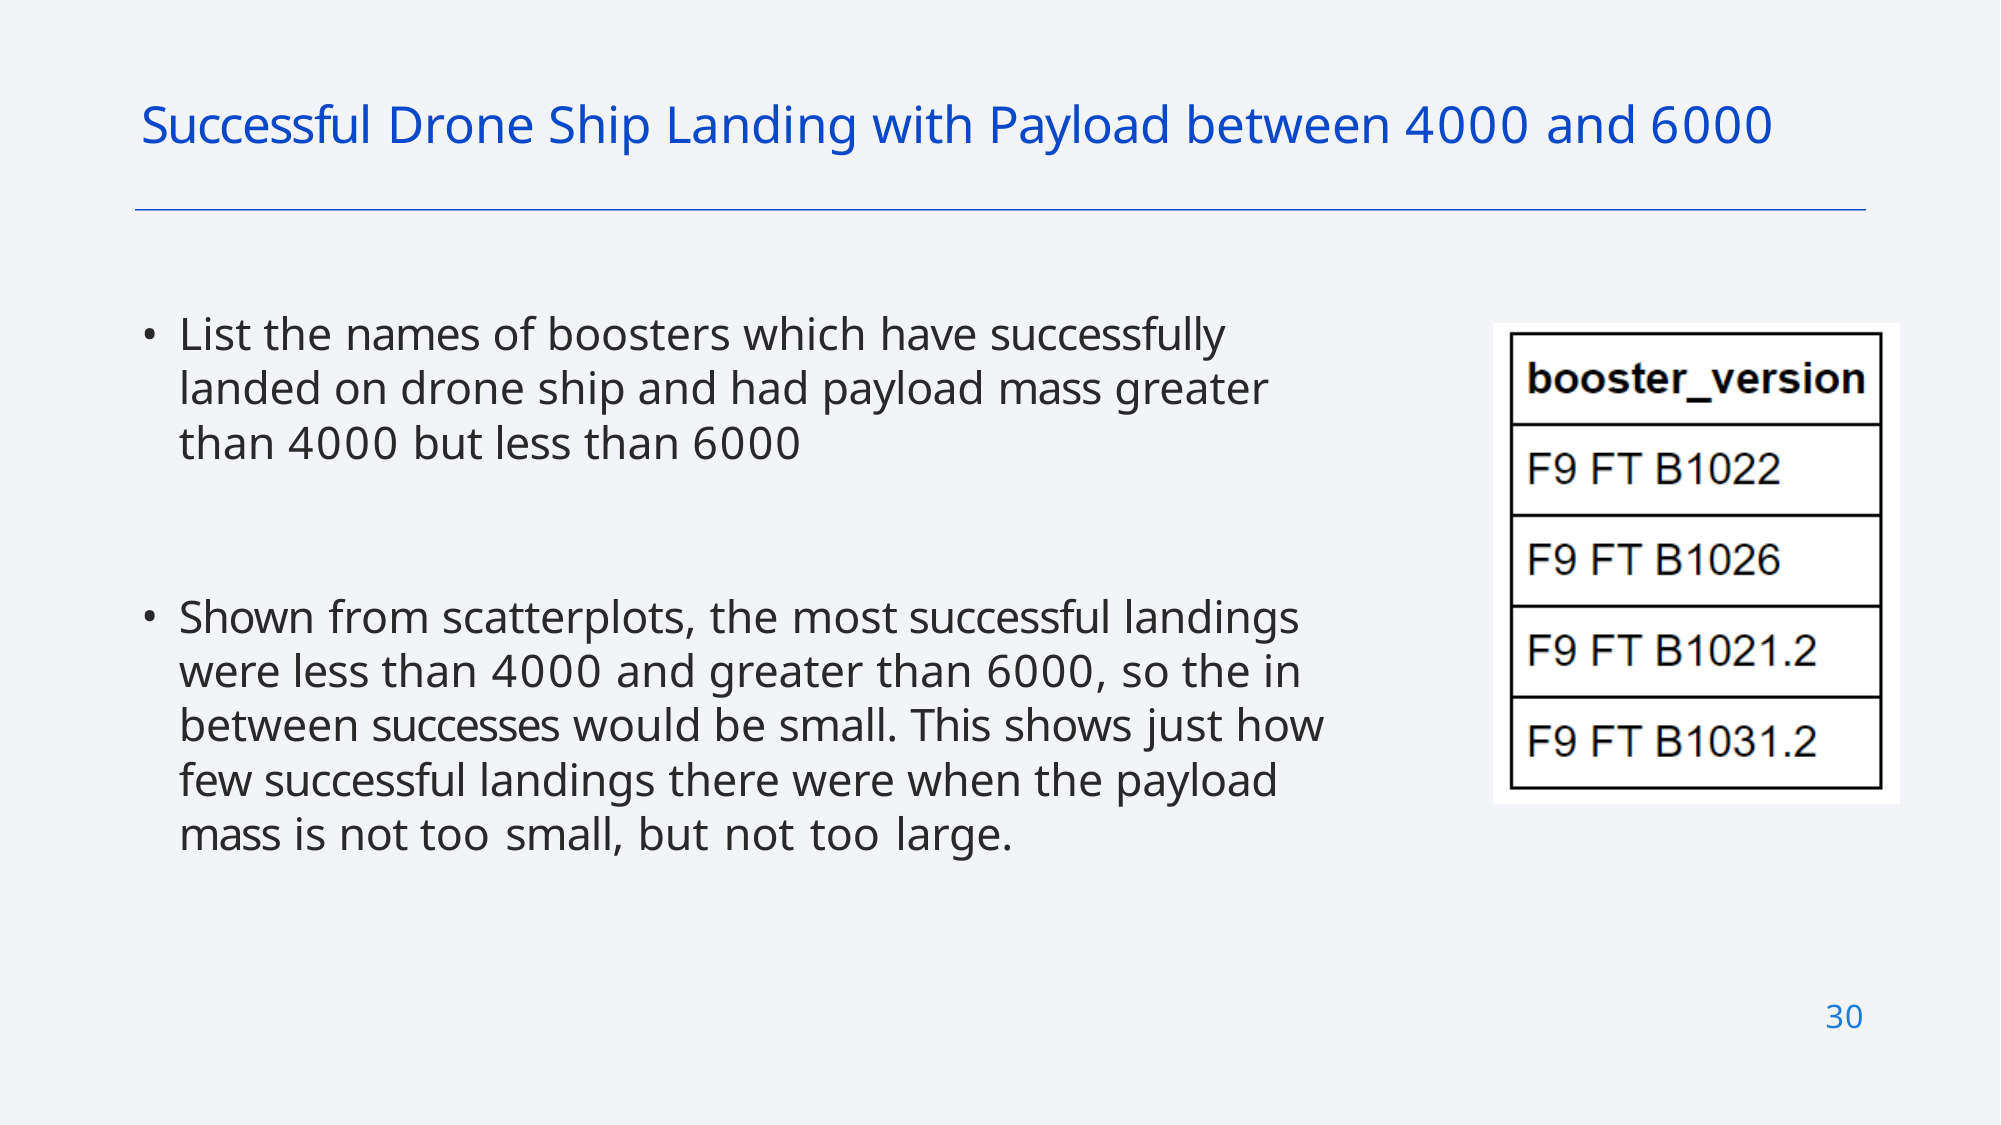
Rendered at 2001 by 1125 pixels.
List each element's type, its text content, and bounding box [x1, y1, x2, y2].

slide_number 30 [1819, 1002, 1875, 1125]
text_box List the names of boosters which have successfully landed on drone ship and had payload mass greater than 4000 but less than 6000 Shown from scatterplots, the most successful landings were less than 4000 and greater than 6000, so the in between successes would be small. This shows just how few successful landings there were when the payload mass is not too small, but not too large. [139, 303, 1370, 860]
title Successful Drone Ship Landing with Payload between 4000 and 6000 [139, 68, 1861, 280]
picture [0, 0, 2000, 1125]
